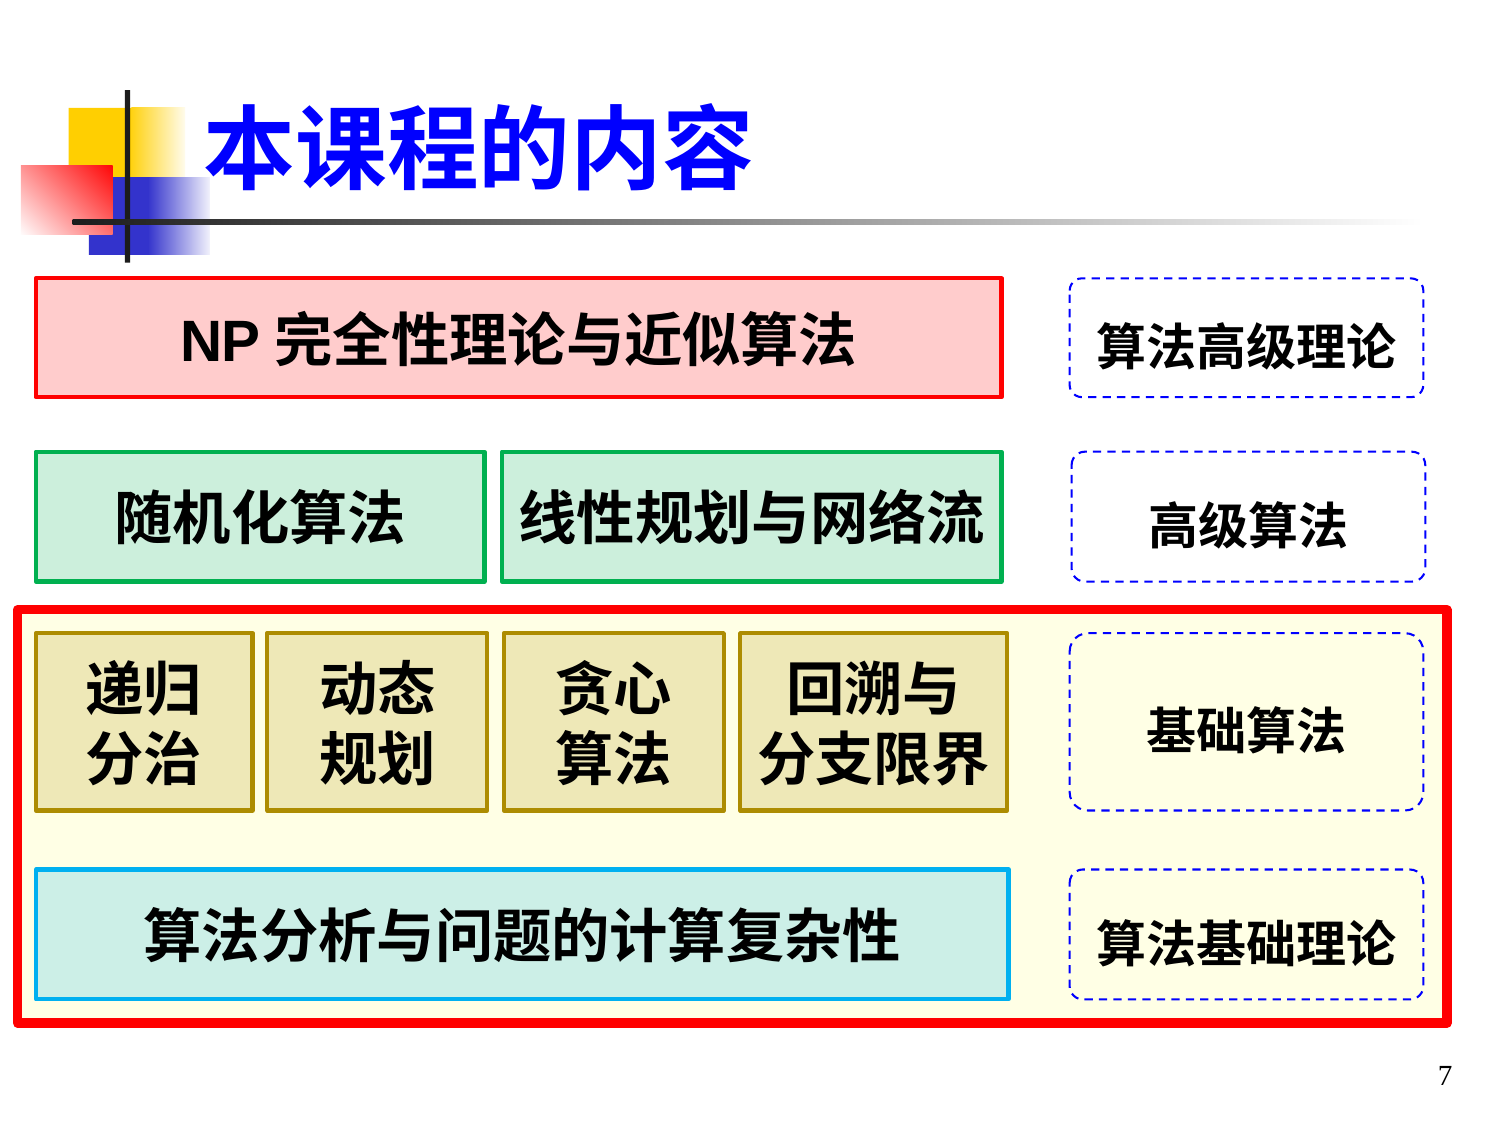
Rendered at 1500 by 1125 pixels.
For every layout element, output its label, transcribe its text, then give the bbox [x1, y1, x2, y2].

text_box 算法基础理论 [1068, 868, 1425, 1001]
text_box 算法高级理论 [1068, 277, 1425, 398]
text_box NP完全性理论与近似算法 [34, 276, 1004, 399]
text_box 基础算法 [1068, 632, 1425, 812]
text_box 线性规划与网络流 [500, 450, 1004, 584]
text_box 回溯与 分支限界 [738, 631, 1009, 813]
text_box [17, 609, 1447, 1024]
title 本课程的内容 [188, 35, 1468, 208]
slide_number 7 [1155, 1024, 1468, 1100]
text_box 随机化算法 [34, 450, 487, 584]
text_box 递归 分治 [34, 631, 255, 813]
text_box 贪心 算法 [502, 631, 726, 813]
text_box 算法分析与问题的计算复杂性 [34, 867, 1011, 1001]
text_box 高级算法 [1070, 450, 1427, 583]
text_box 动态 规划 [265, 631, 489, 813]
